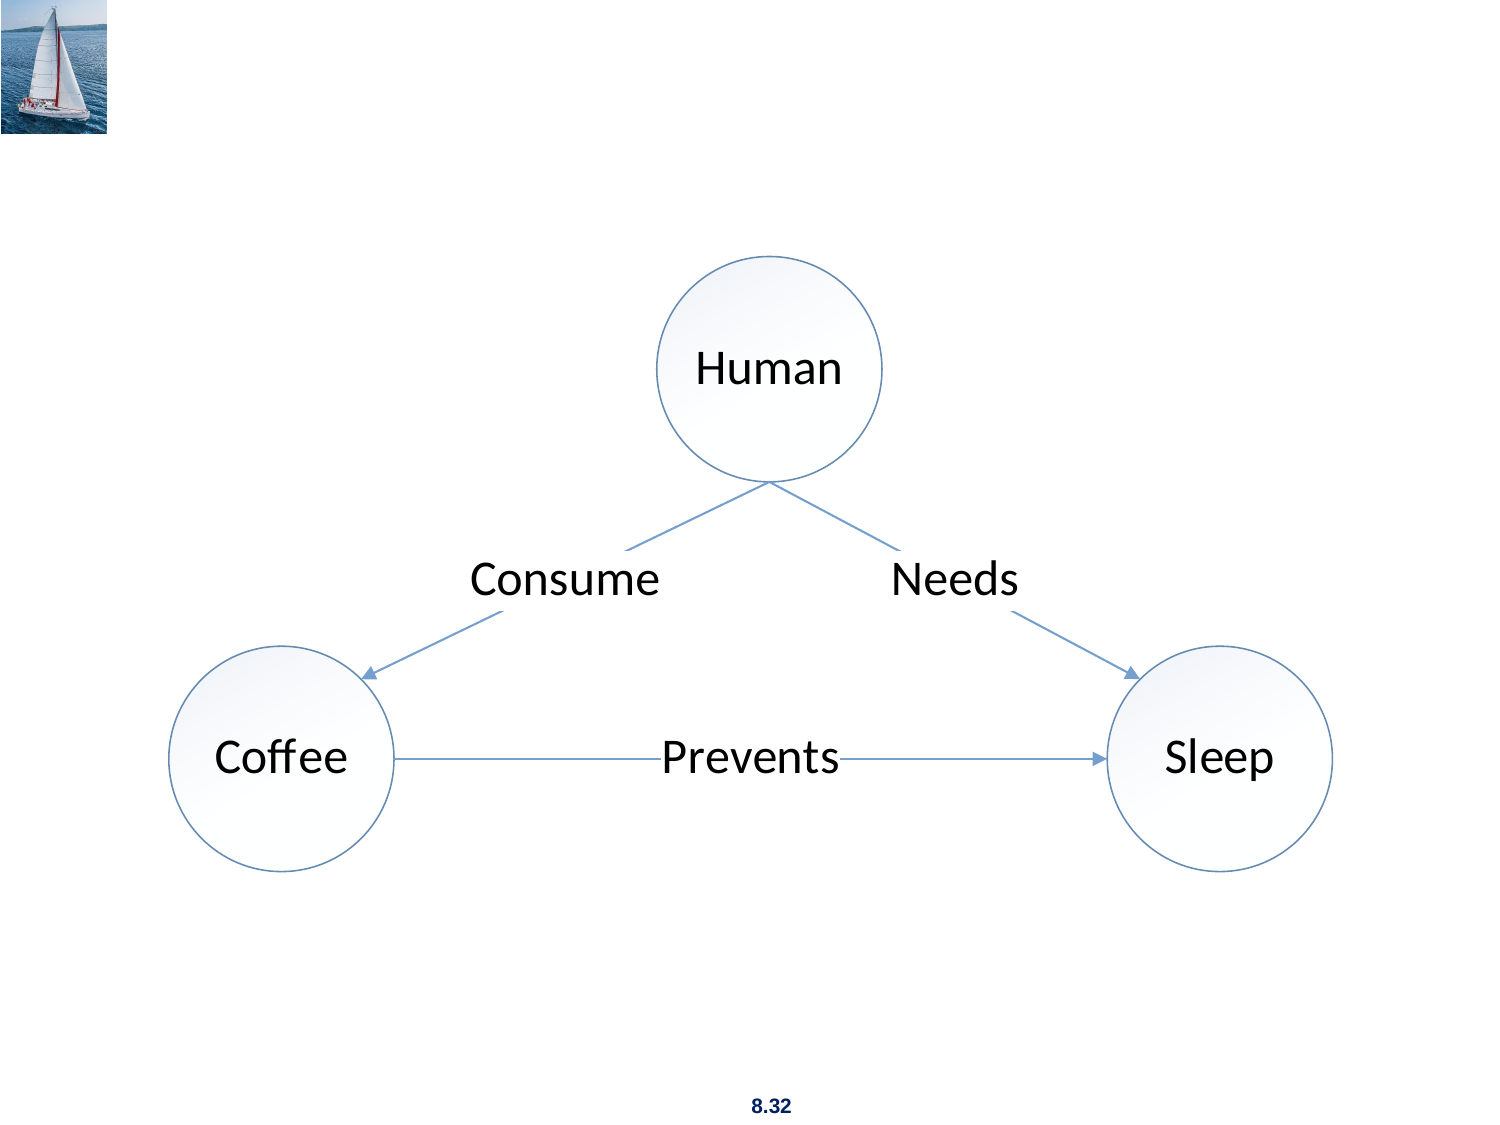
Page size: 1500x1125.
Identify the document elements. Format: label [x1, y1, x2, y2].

picture [164, 252, 1336, 875]
picture [1, 0, 107, 134]
